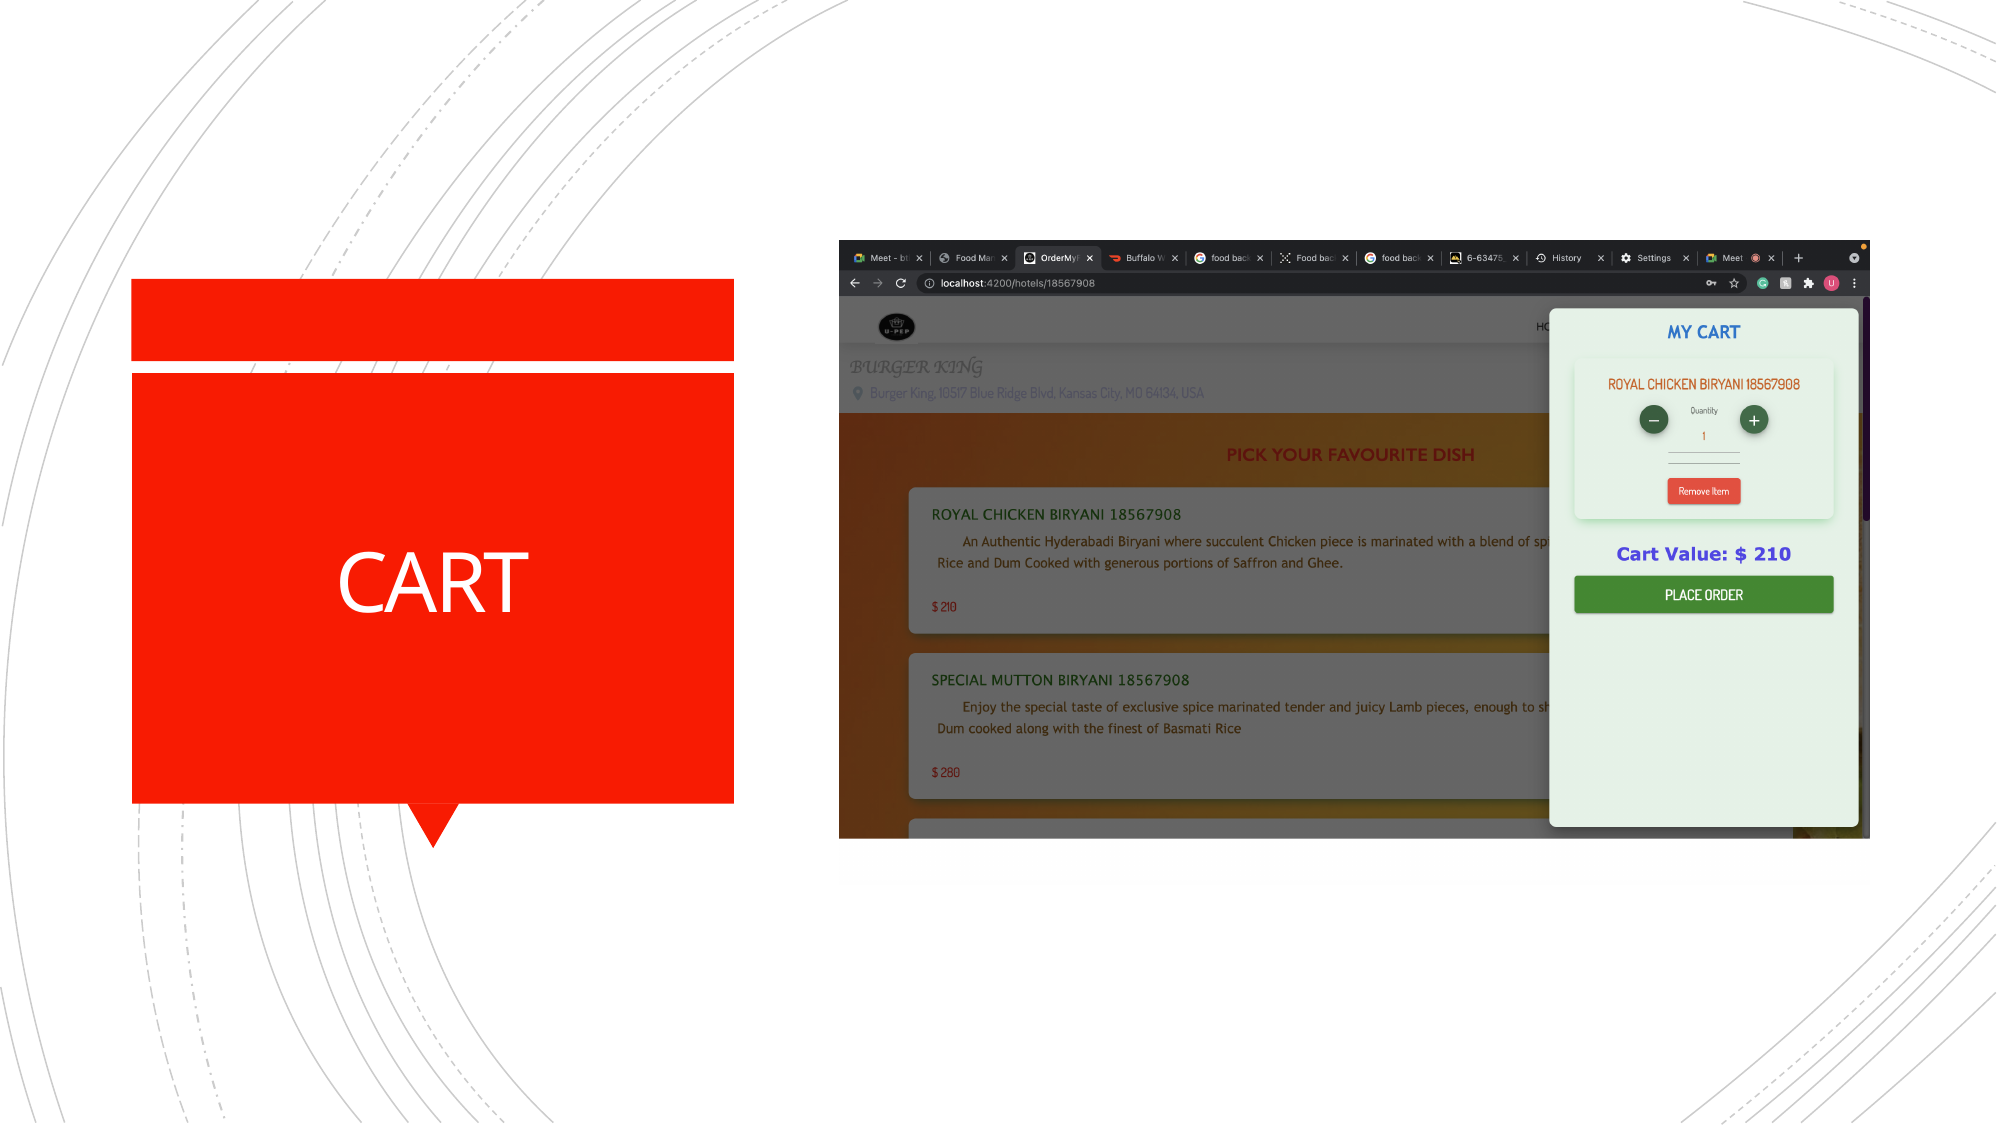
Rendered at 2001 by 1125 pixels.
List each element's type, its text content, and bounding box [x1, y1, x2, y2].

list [839, 239, 1871, 885]
title CART [145, 385, 720, 789]
